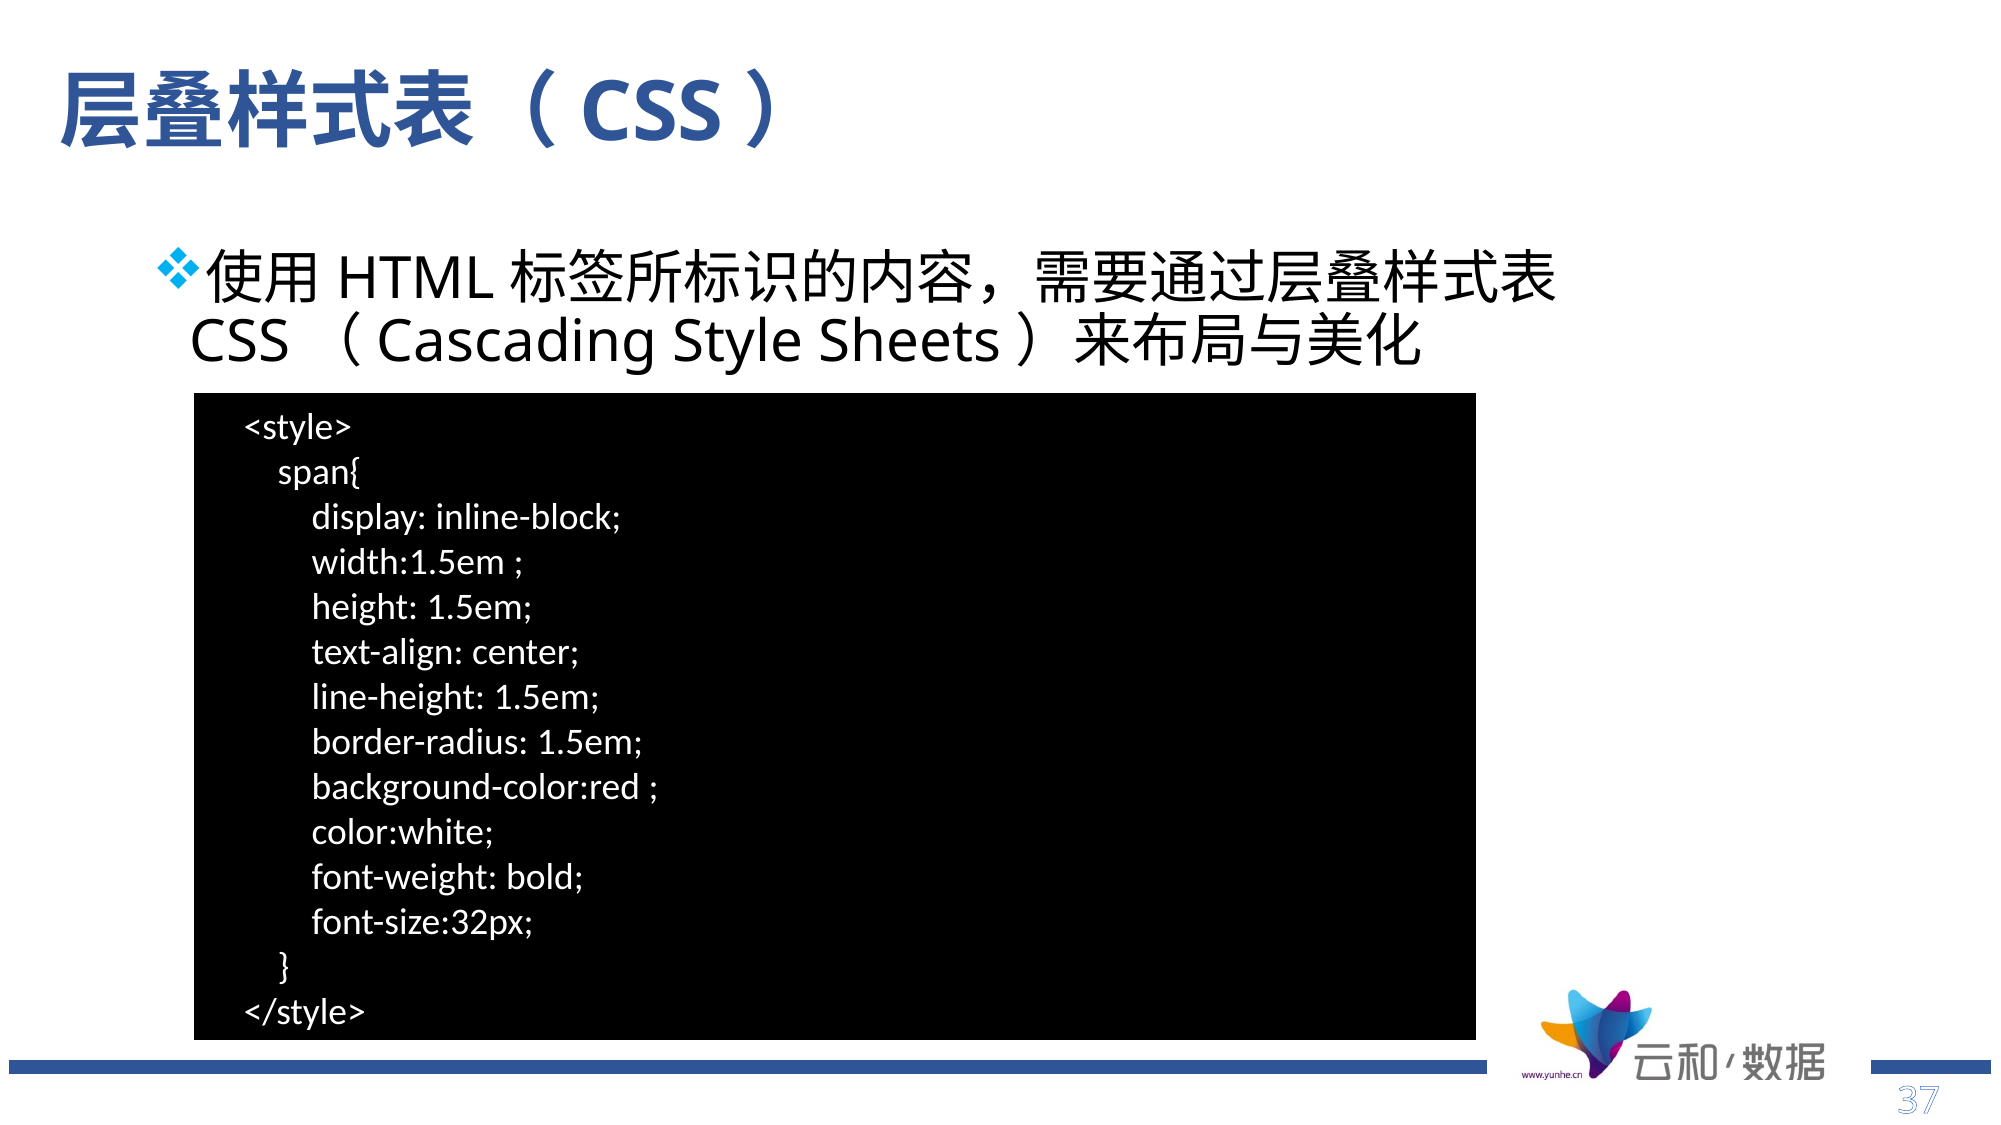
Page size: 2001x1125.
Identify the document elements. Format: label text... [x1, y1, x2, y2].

list 使用HTML标签所标识的内容，需要通过层叠样式表CSS（Cascading Style Sheets）来布局与美化 [137, 240, 1863, 955]
picture [1504, 981, 1845, 1106]
text_box <style> span{ display: inline-block; width:1.5em ; height: 1.5em; text-align: center; line-height: 1.5em; border-radius: 1.5em; background-color:red ; color:white; font-weight: bold; font-size:32px; } </style> [194, 393, 1476, 1040]
title 层叠样式表（CSS） [44, 4, 1770, 222]
